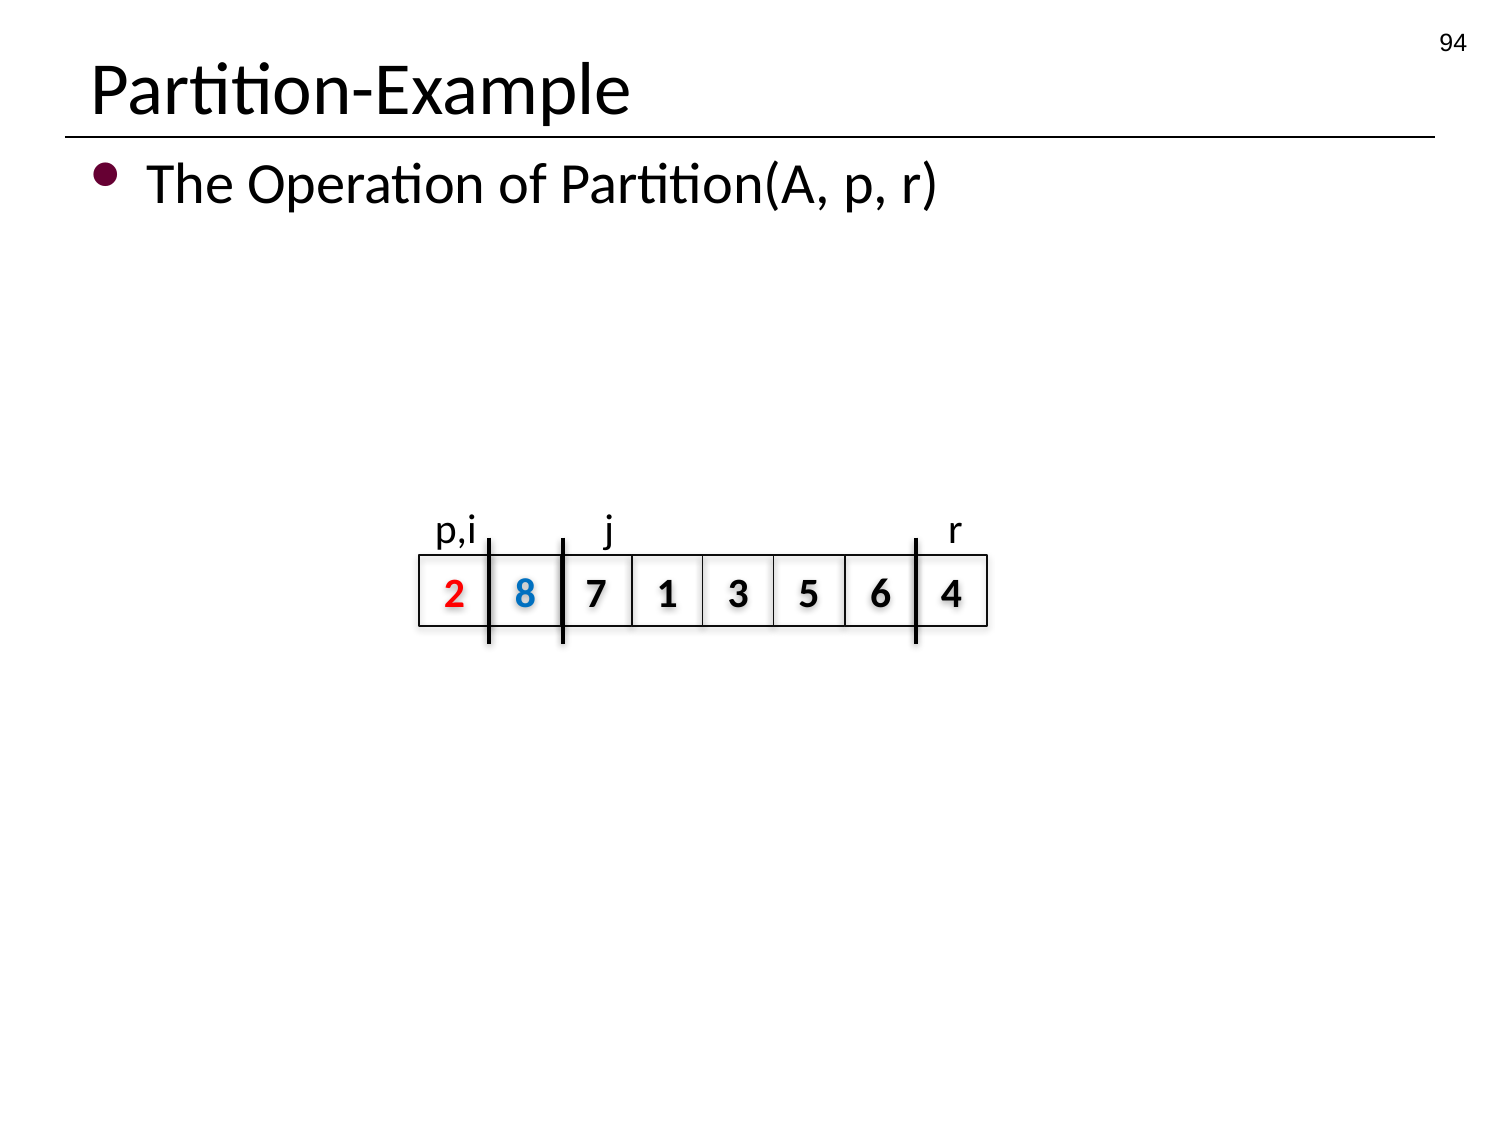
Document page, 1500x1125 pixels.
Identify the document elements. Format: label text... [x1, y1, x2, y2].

text_box j [589, 494, 629, 553]
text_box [921, 554, 988, 627]
text_box r [933, 494, 978, 553]
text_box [568, 554, 911, 627]
title Partition-Example [75, 20, 1425, 138]
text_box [493, 554, 558, 627]
text_box p,i [419, 494, 492, 553]
slide_number 94 [1131, 18, 1483, 62]
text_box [418, 554, 484, 627]
